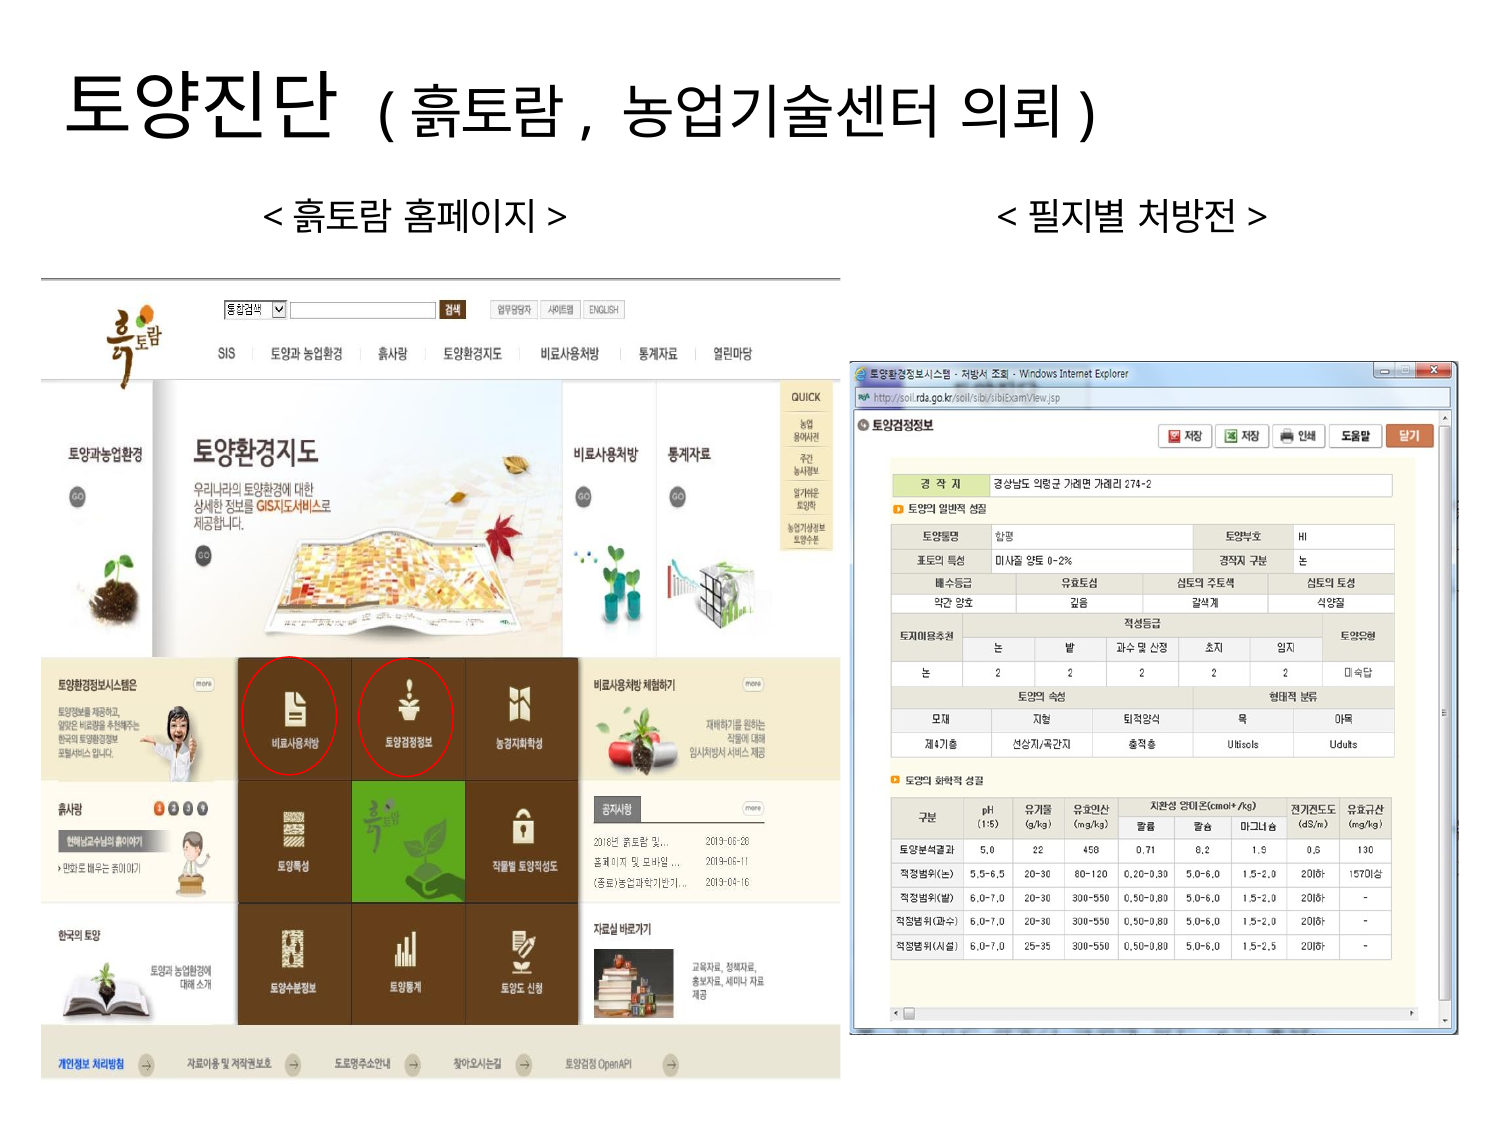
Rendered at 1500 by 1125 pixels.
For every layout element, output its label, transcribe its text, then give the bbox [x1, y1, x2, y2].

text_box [40, 278, 841, 1086]
title 토양진단 (흙토람, 농업기술센터 의뢰) [50, 7, 1107, 198]
text_box <흙토람 홈페이지> <필지별 처방전> [260, 190, 1269, 238]
text_box [849, 361, 1459, 1035]
